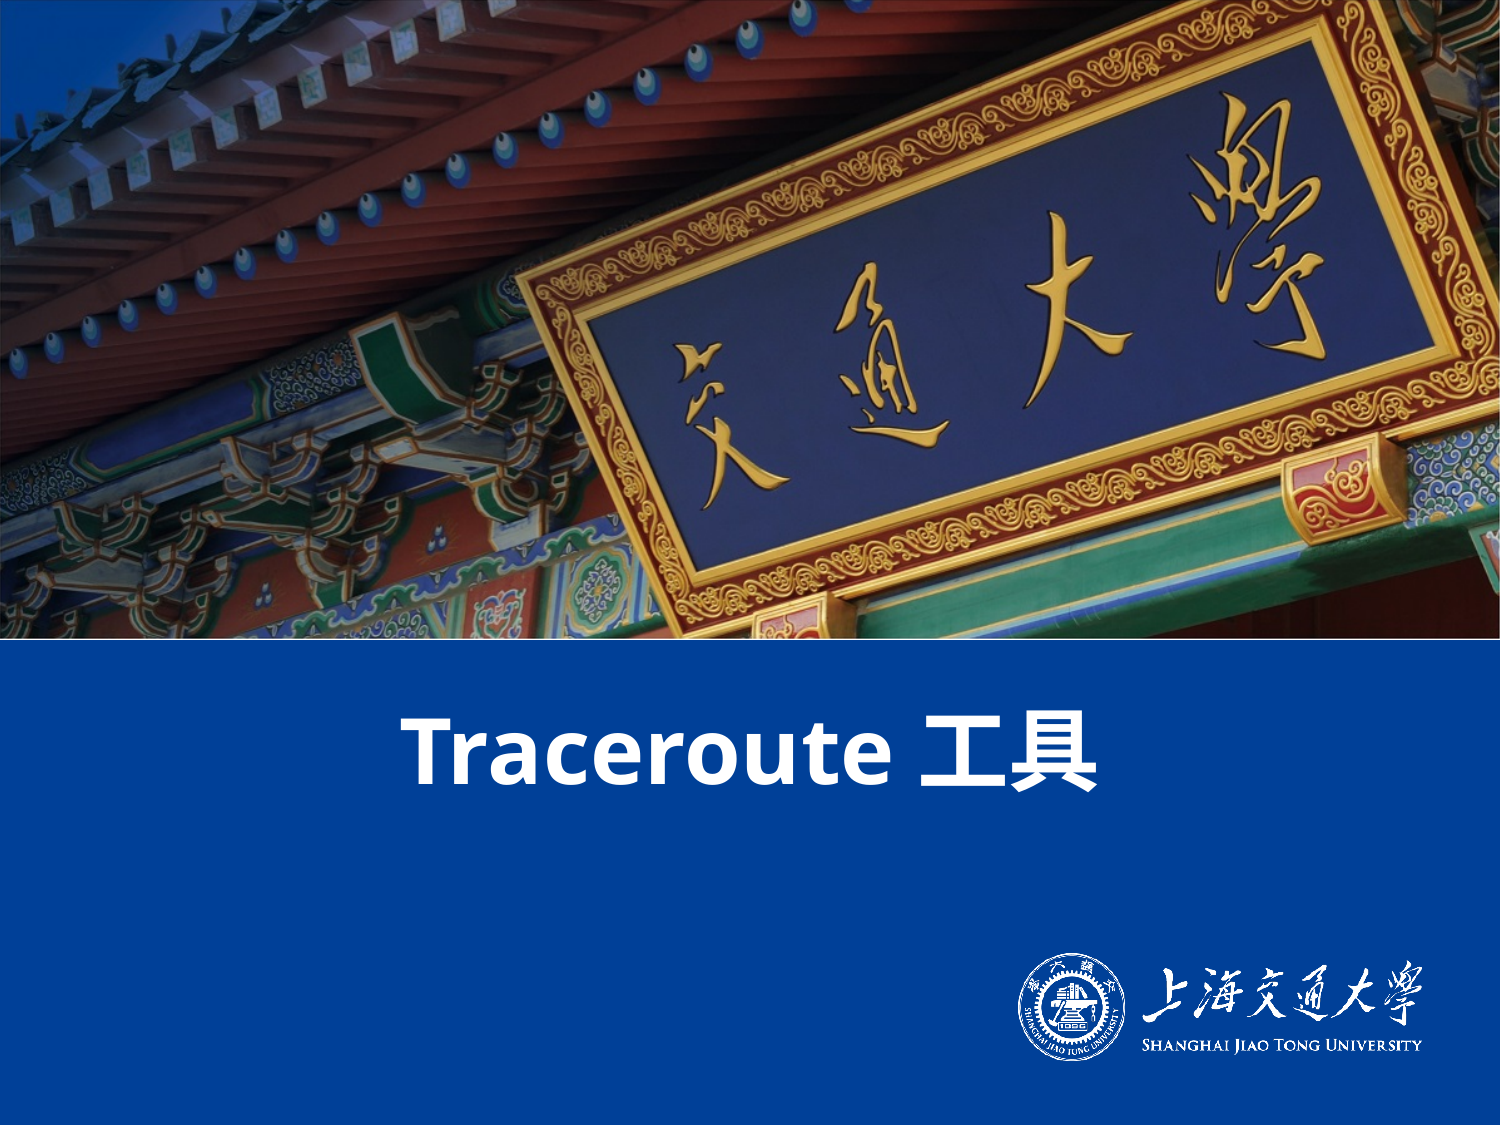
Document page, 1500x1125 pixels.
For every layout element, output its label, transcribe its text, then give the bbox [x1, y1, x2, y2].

picture [0, 0, 1500, 639]
title Traceroute工具 [103, 680, 1397, 829]
picture [1018, 953, 1422, 1061]
